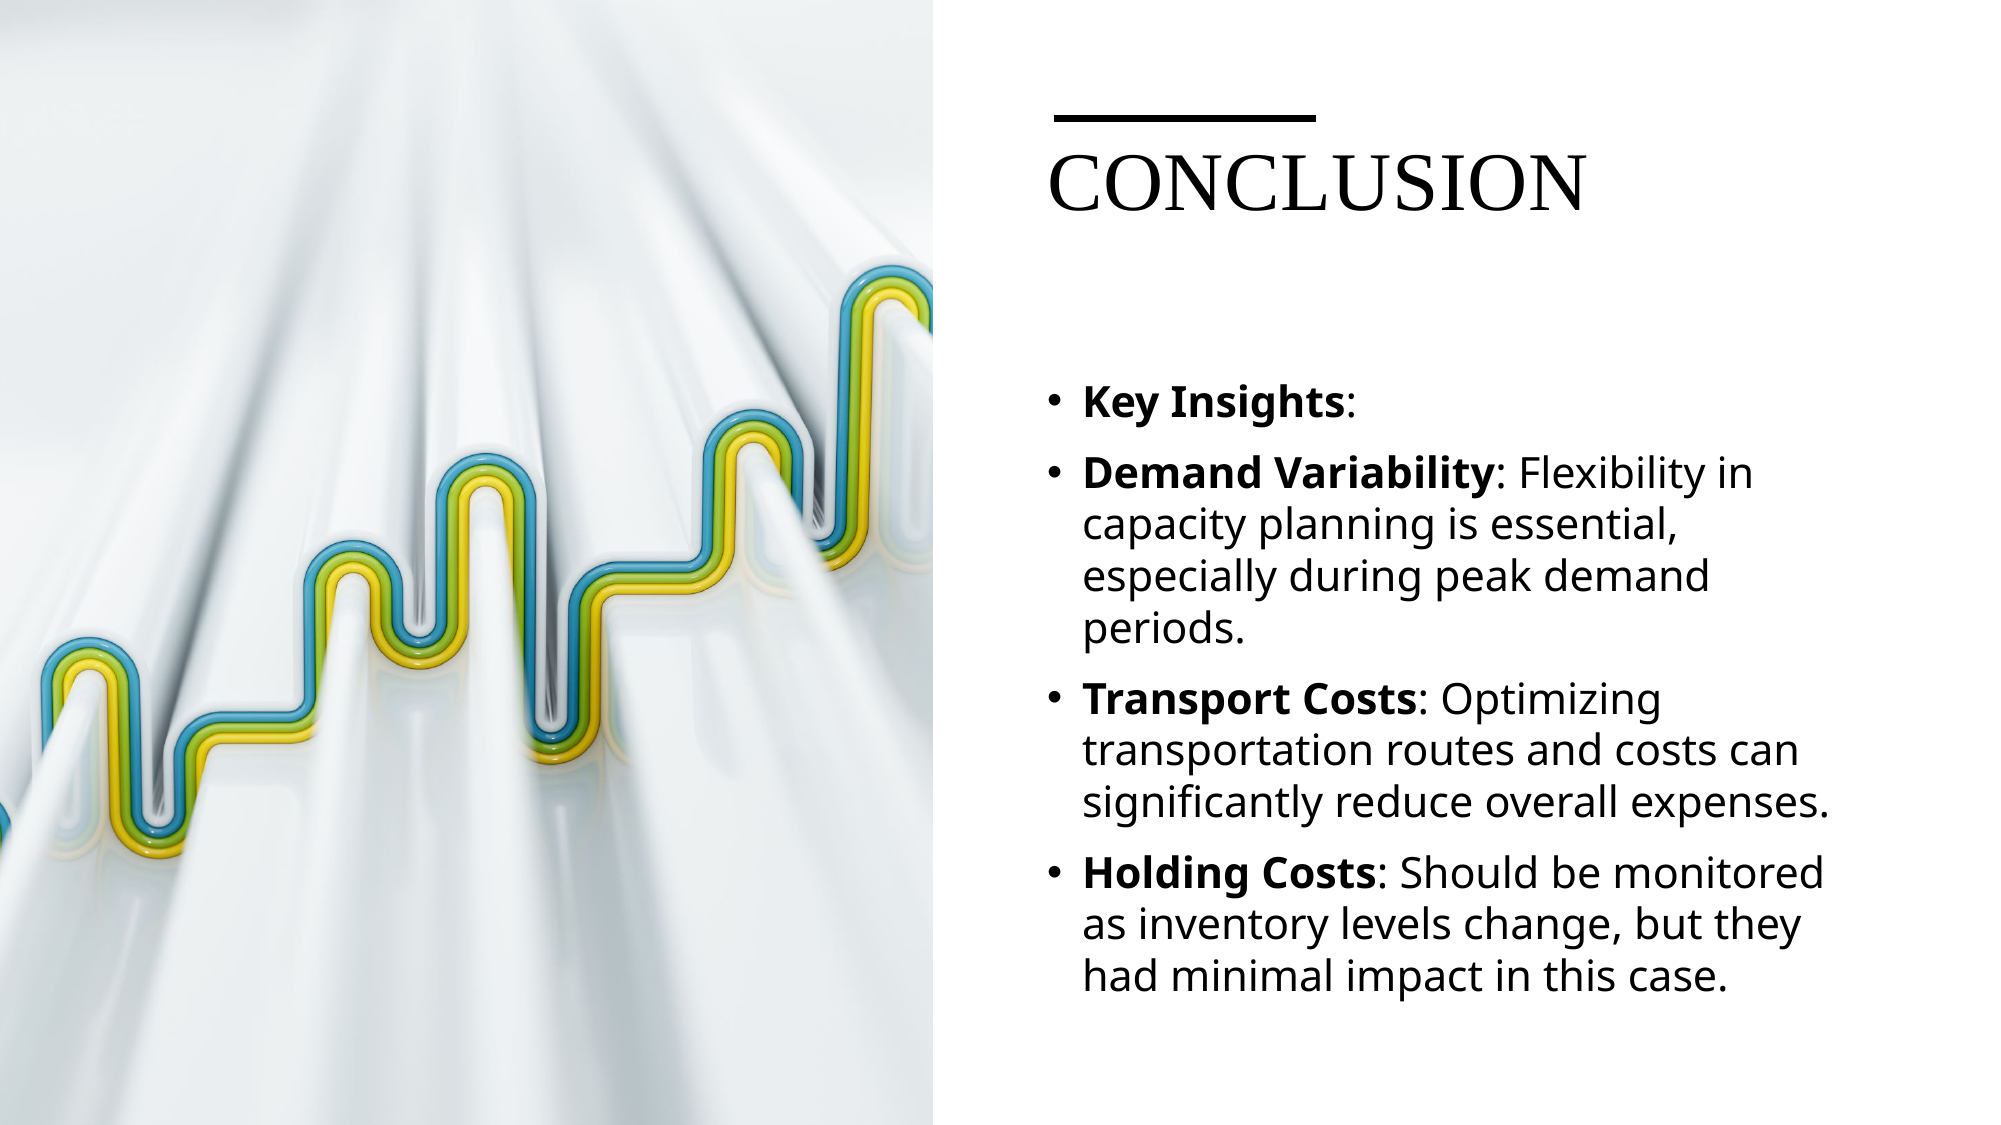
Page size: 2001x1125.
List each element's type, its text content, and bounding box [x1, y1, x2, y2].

list Key Insights: Demand Variability: Flexibility in capacity planning is essential, especially during peak demand periods. Transport Costs: Optimizing transportation routes and costs can significantly reduce overall expenses. Holding Costs: Should be monitored as inventory levels change, but they had minimal impact in this case. [1031, 366, 1886, 1012]
text_box [933, 0, 2000, 1125]
picture [0, 0, 933, 1125]
title Conclusion [1031, 119, 1886, 336]
